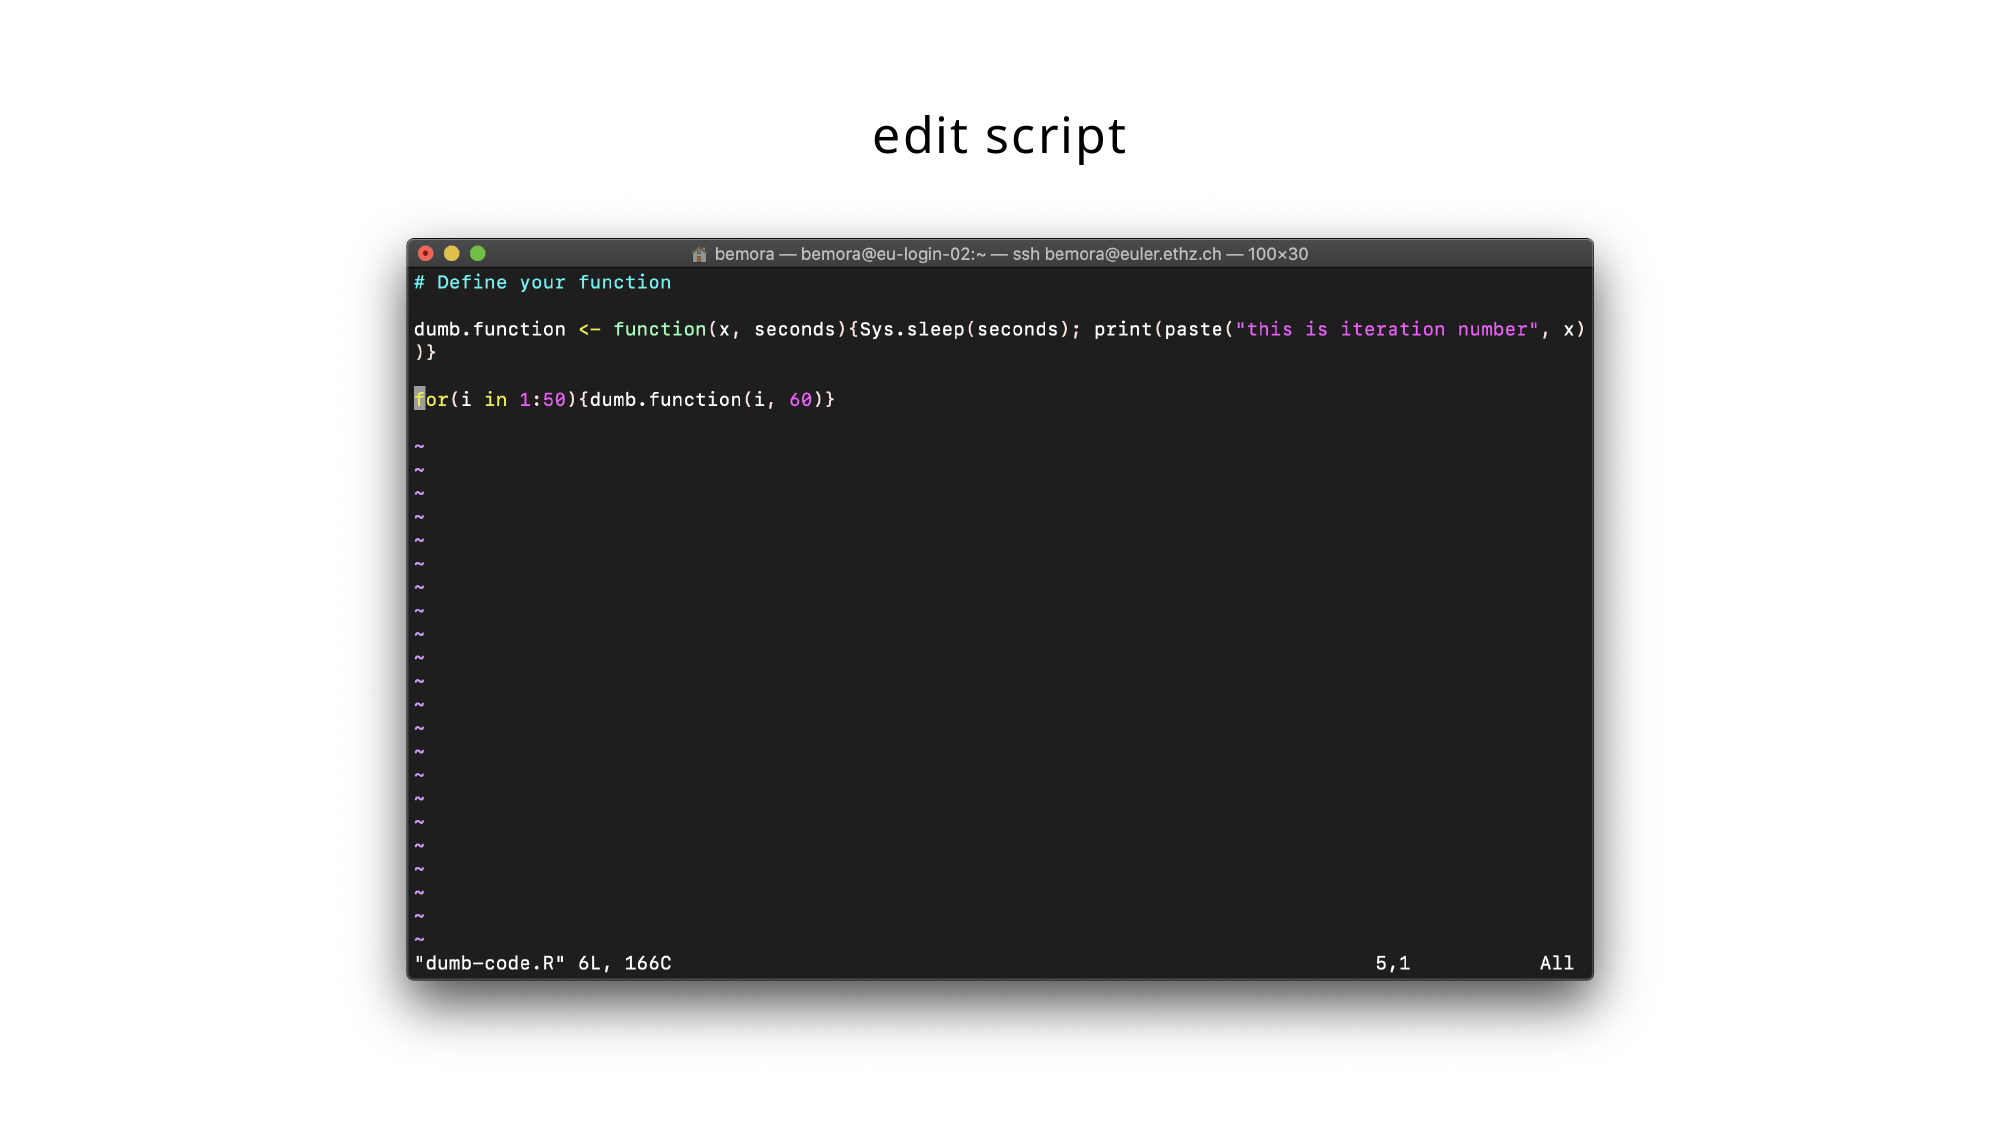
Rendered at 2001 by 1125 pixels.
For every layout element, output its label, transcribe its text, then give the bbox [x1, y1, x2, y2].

picture [334, 189, 1666, 1076]
text_box edit script [640, 96, 1360, 172]
